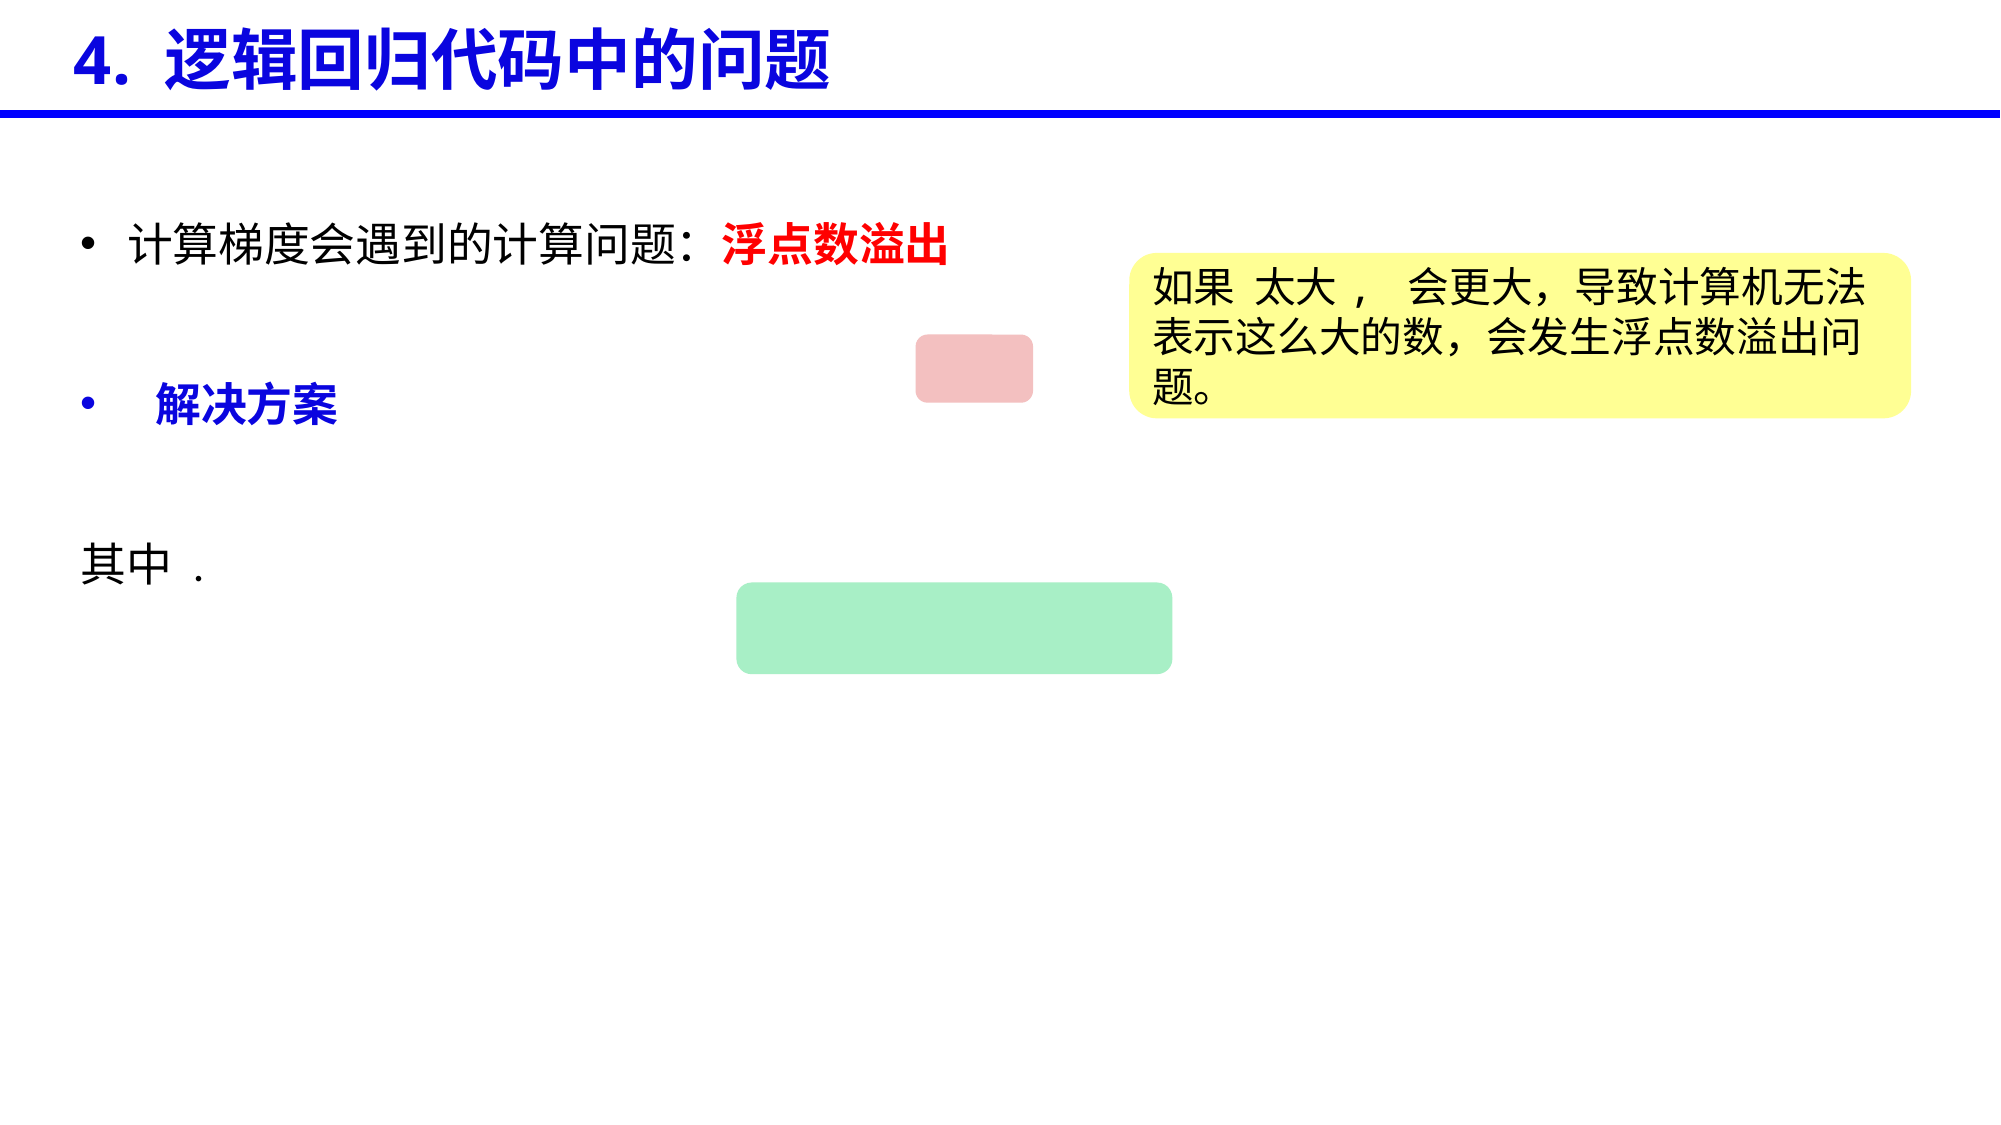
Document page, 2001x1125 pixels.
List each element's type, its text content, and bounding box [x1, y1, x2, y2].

text_box 4. 逻辑回归代码中的问题 [59, 10, 1308, 106]
text_box [735, 581, 1174, 676]
text_box [915, 334, 1034, 403]
